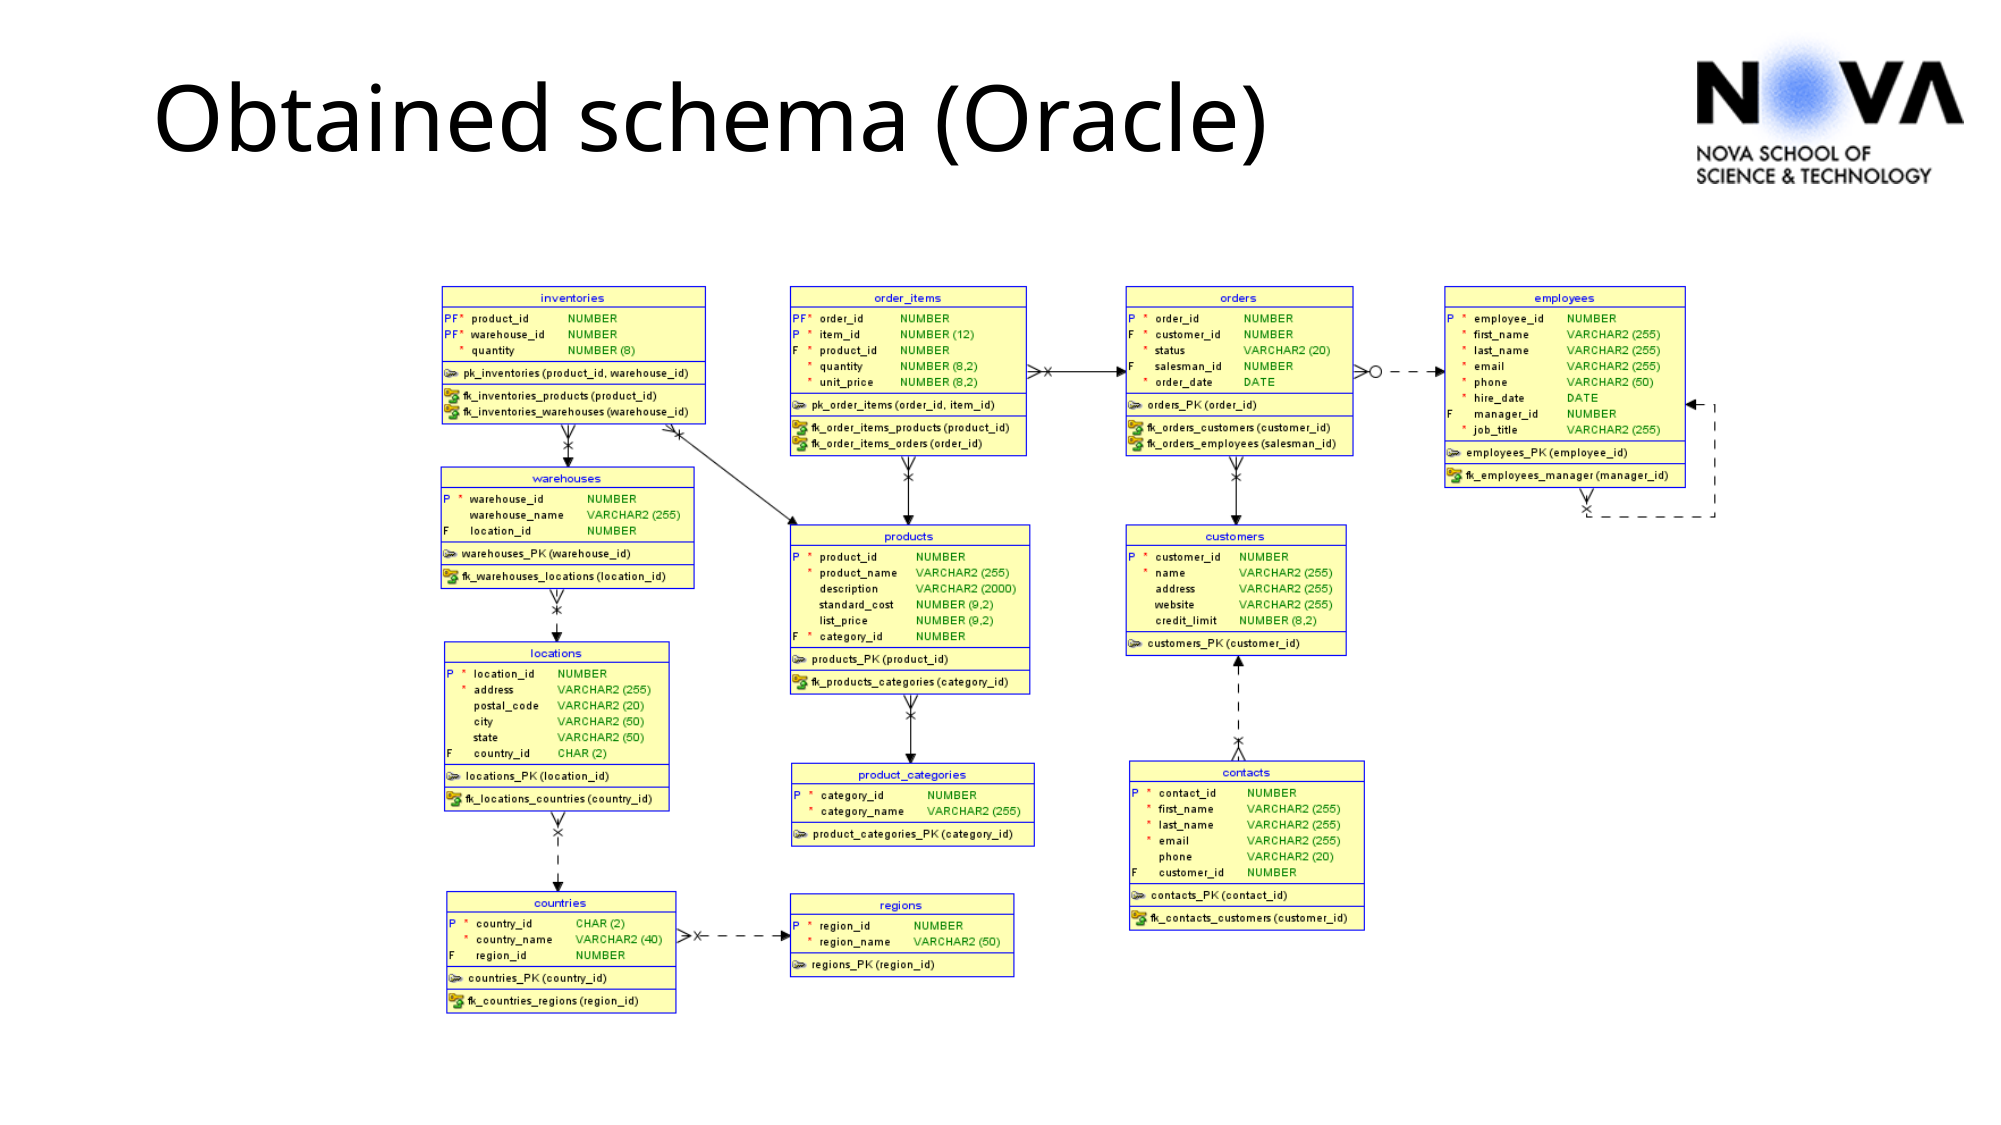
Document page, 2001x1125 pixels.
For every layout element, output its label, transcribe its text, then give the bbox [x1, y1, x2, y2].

picture [435, 277, 1737, 1025]
title Obtained schema (Oracle) [137, 59, 1863, 184]
picture [1697, 30, 1964, 184]
